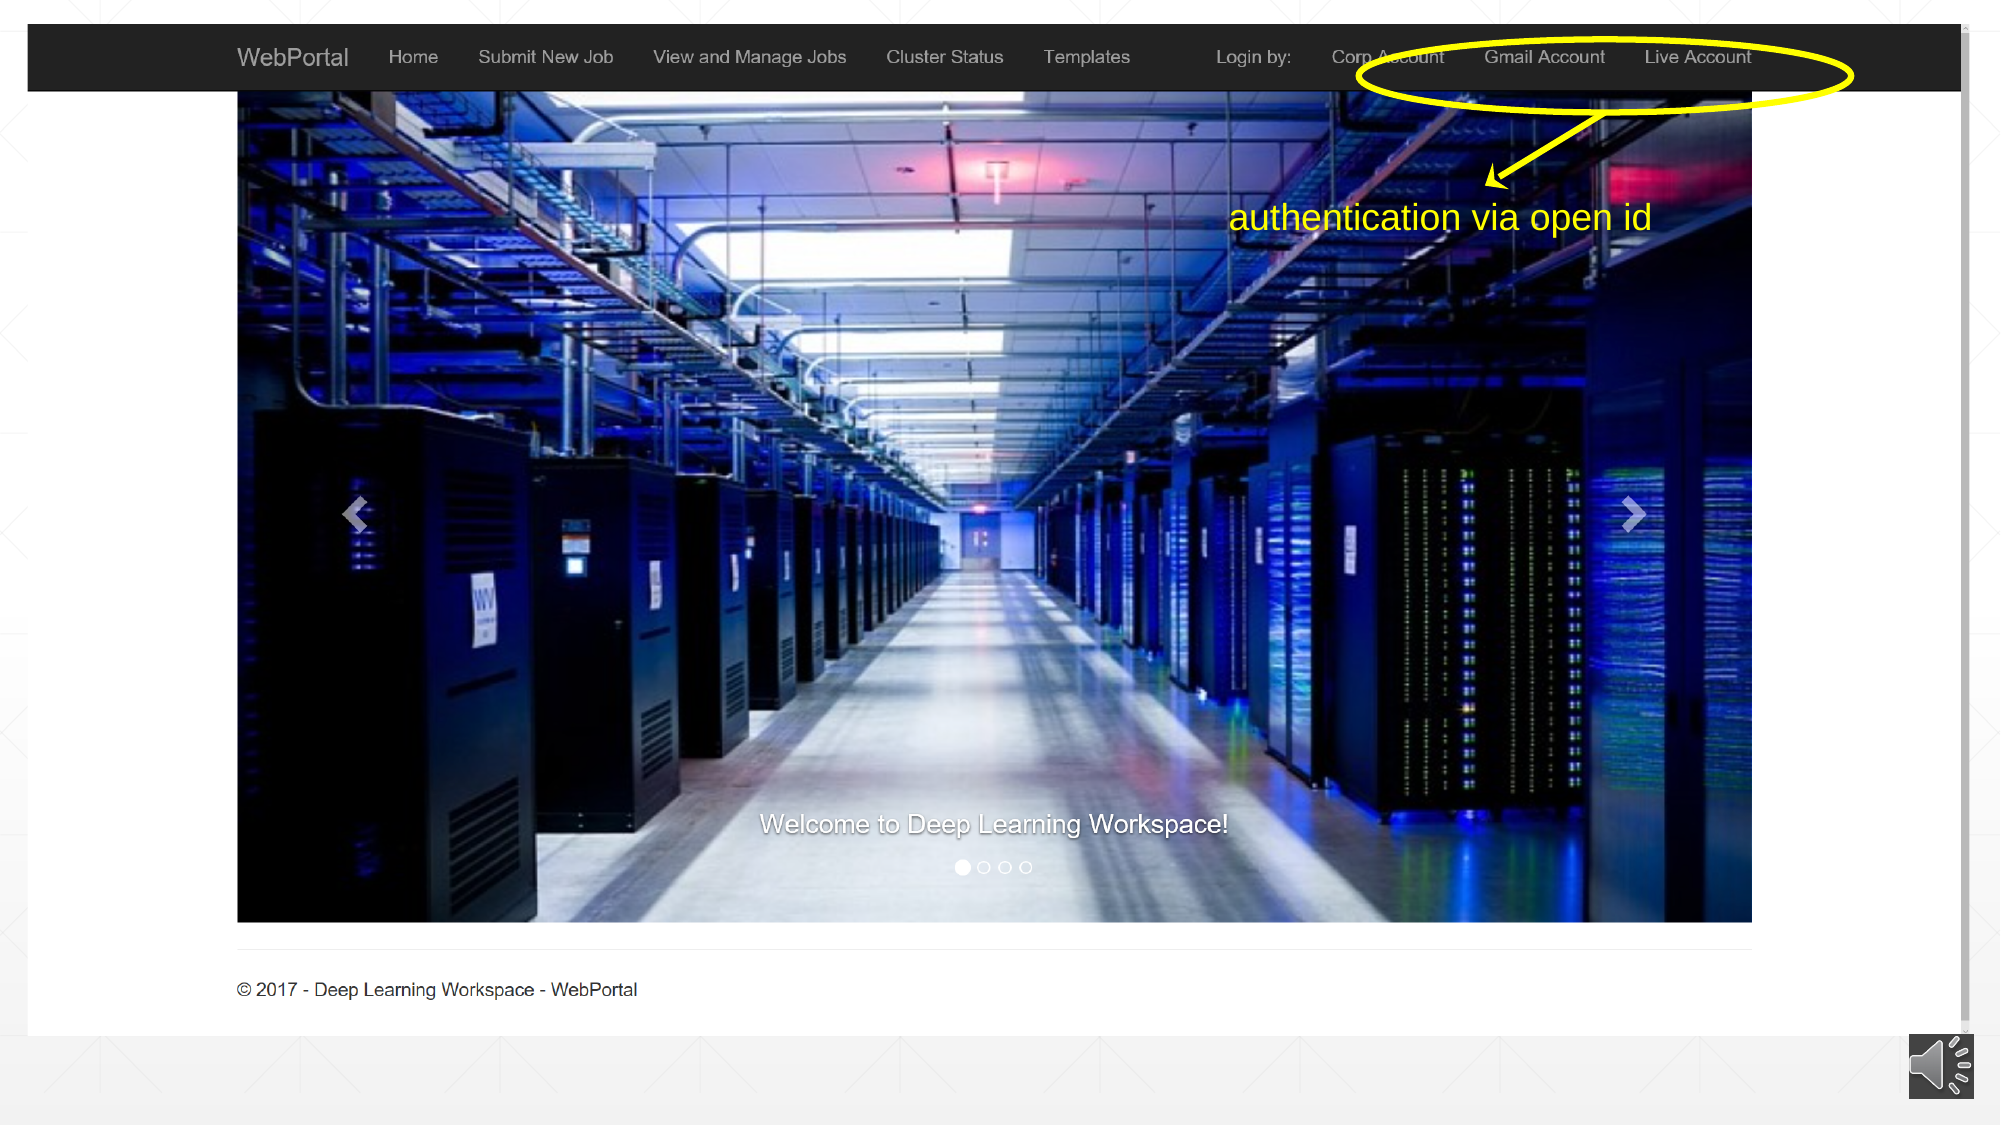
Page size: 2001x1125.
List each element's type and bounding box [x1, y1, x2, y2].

text_box [1213, 39, 1852, 247]
picture [27, 24, 1975, 1100]
